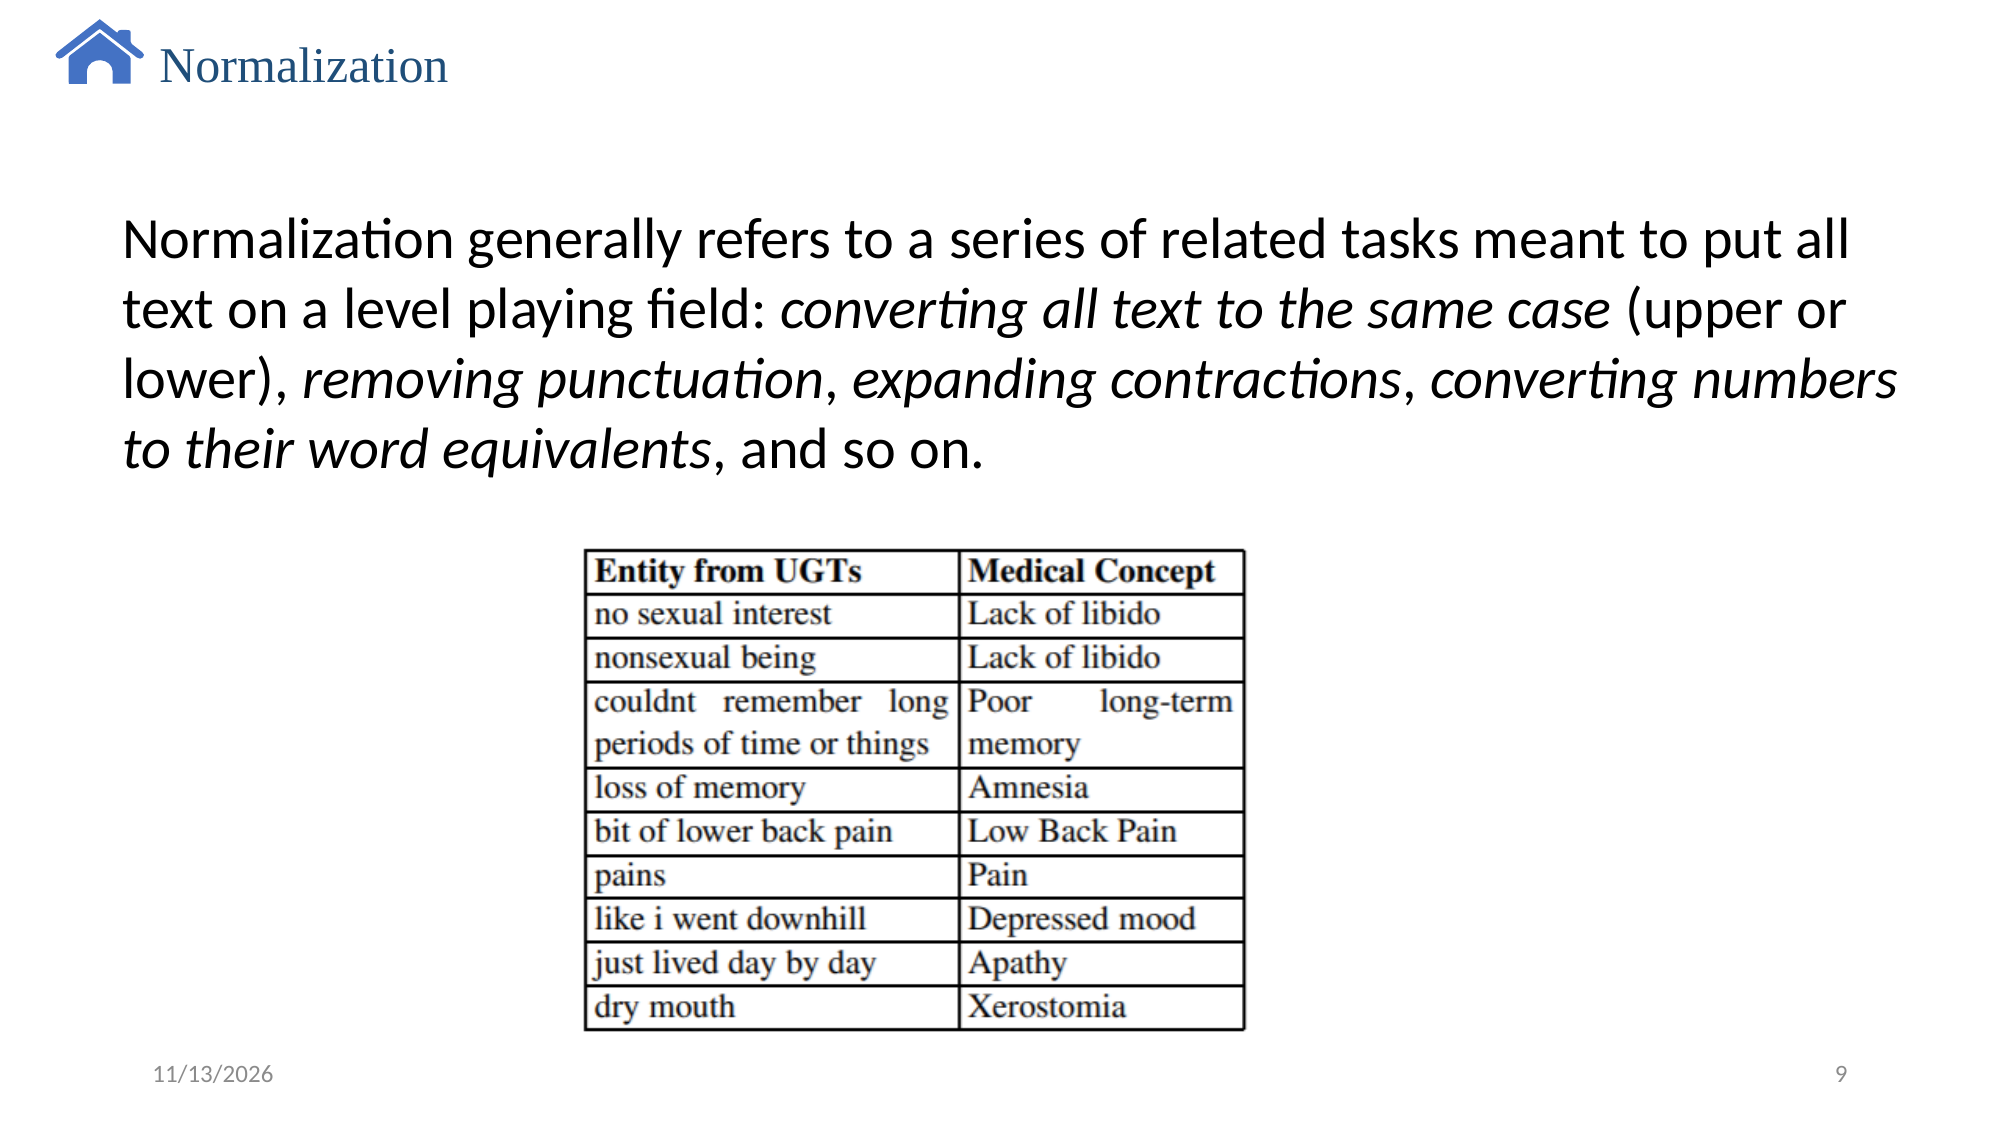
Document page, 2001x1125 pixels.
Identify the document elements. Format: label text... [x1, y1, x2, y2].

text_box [54, 19, 911, 102]
picture [556, 532, 1266, 1044]
slide_number 9 [1412, 1042, 1863, 1103]
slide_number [137, 1042, 588, 1103]
text_box Normalization generally refers to a series of related tasks meant to put all text on a level playing field: converting all text to the same case (upper or lower), removing punctuation, expanding contractions, converting numbers to their word equivalents, and so on. [107, 192, 1921, 488]
